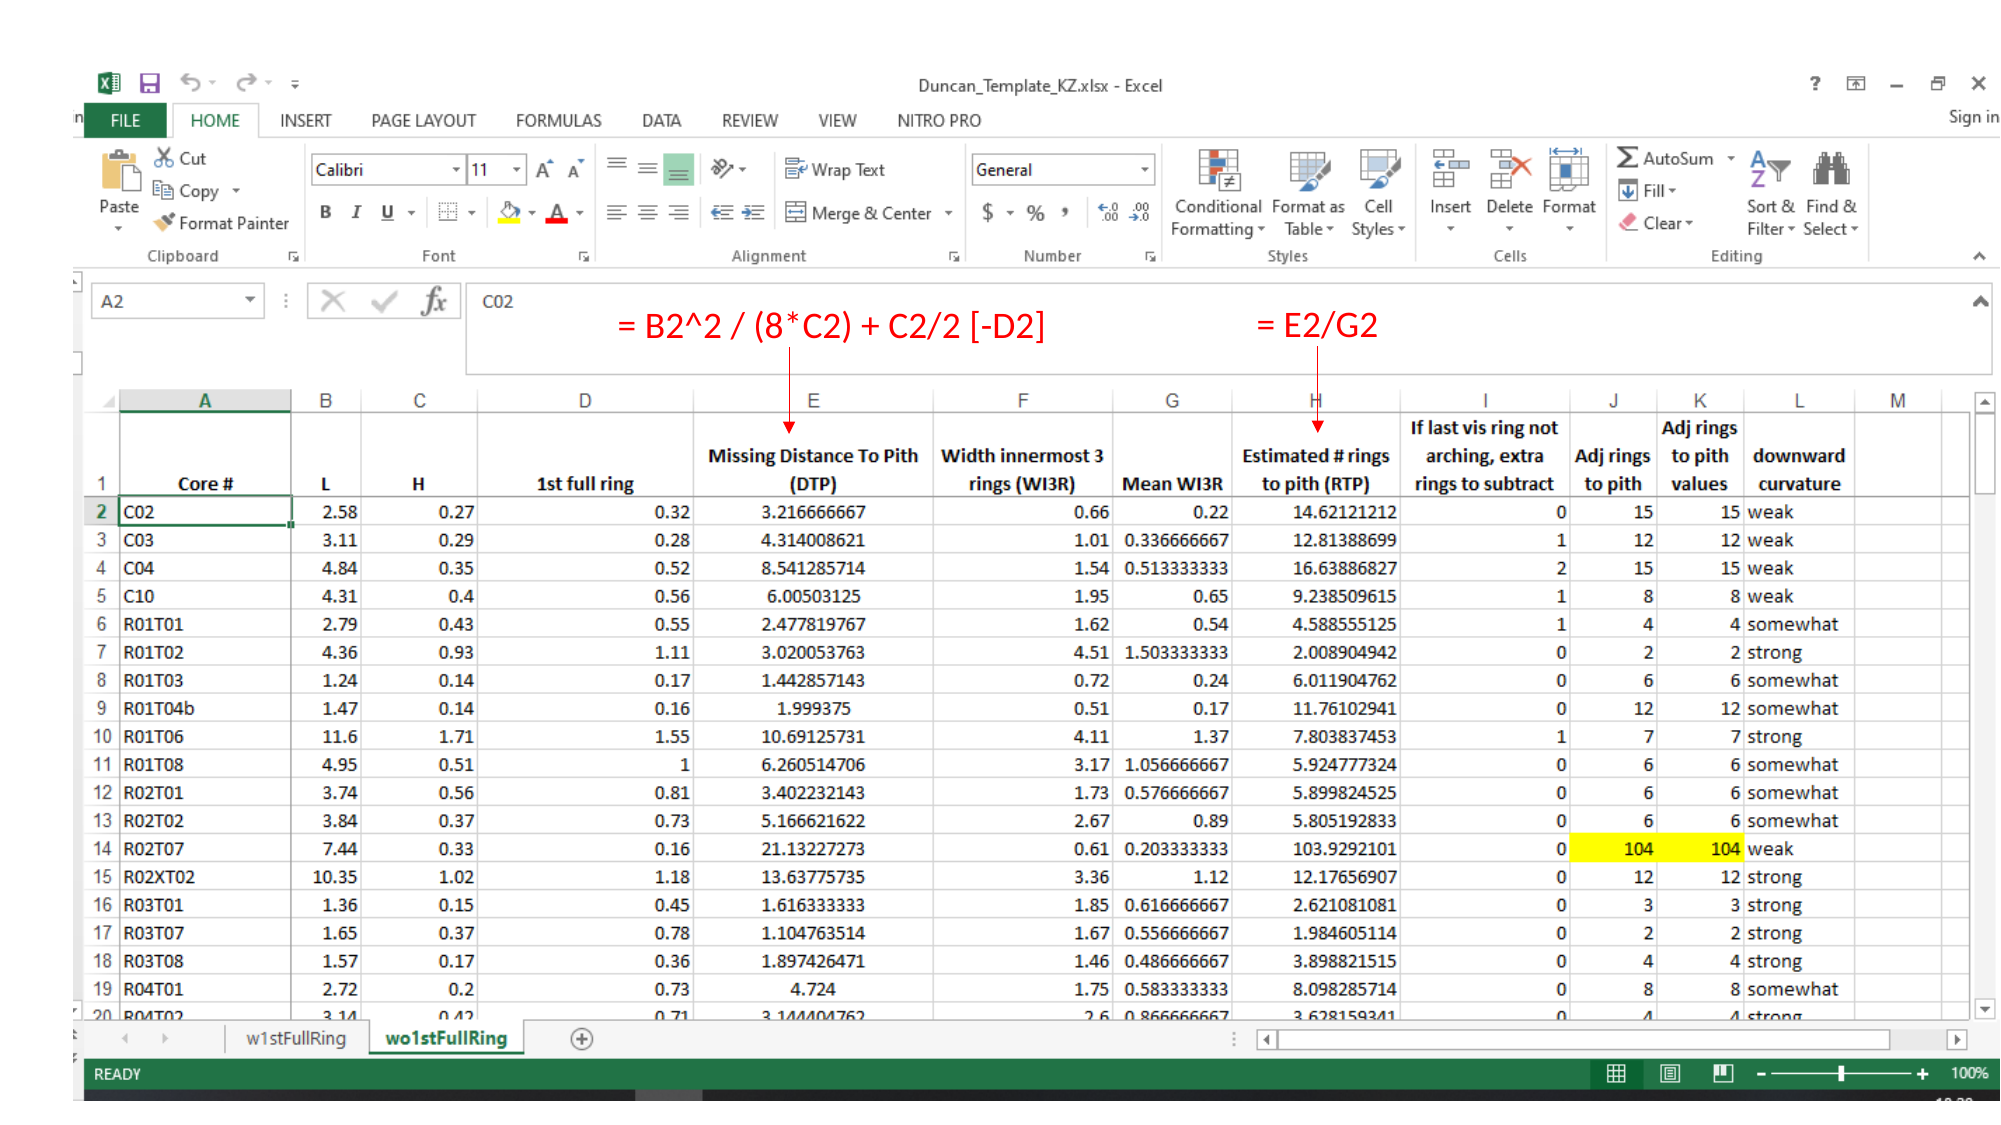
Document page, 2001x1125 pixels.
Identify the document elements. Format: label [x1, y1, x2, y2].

text_box [73, 68, 2000, 1101]
